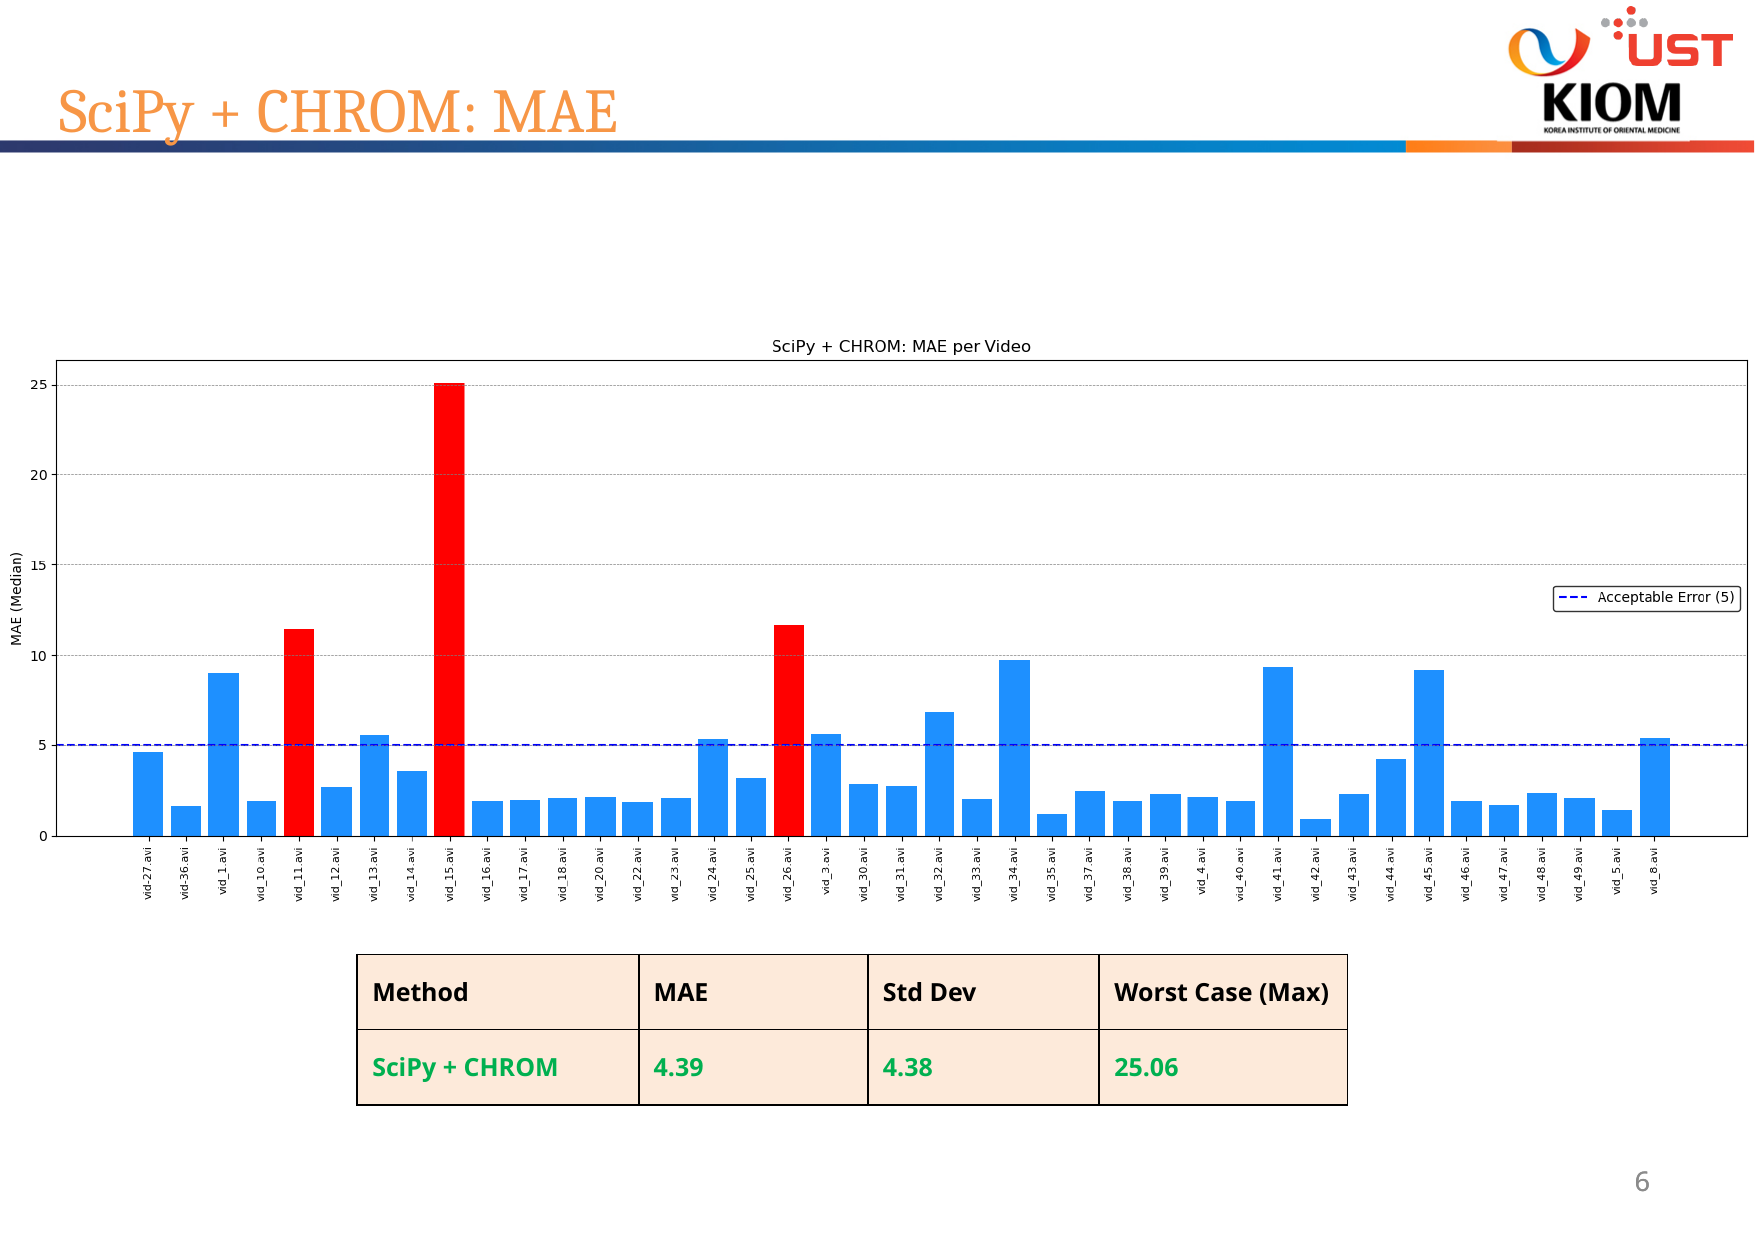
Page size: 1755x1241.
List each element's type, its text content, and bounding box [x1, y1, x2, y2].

table_header MAE [640, 955, 867, 1029]
text_box 5 [1257, 1149, 1667, 1216]
table_header Std Dev [869, 955, 1098, 1029]
table_cell 4.39 [640, 1030, 867, 1104]
picture [0, 0, 1755, 1241]
table_cell SciPy + CHROM [358, 1030, 638, 1104]
table_header Method [358, 955, 638, 1029]
table_cell 4.38 [869, 1030, 1098, 1104]
table_cell 25.06 [1100, 1030, 1347, 1104]
table_header Worst Case (Max) [1100, 955, 1347, 1029]
text_box SciPy + CHROM: MAE [45, 24, 1412, 152]
